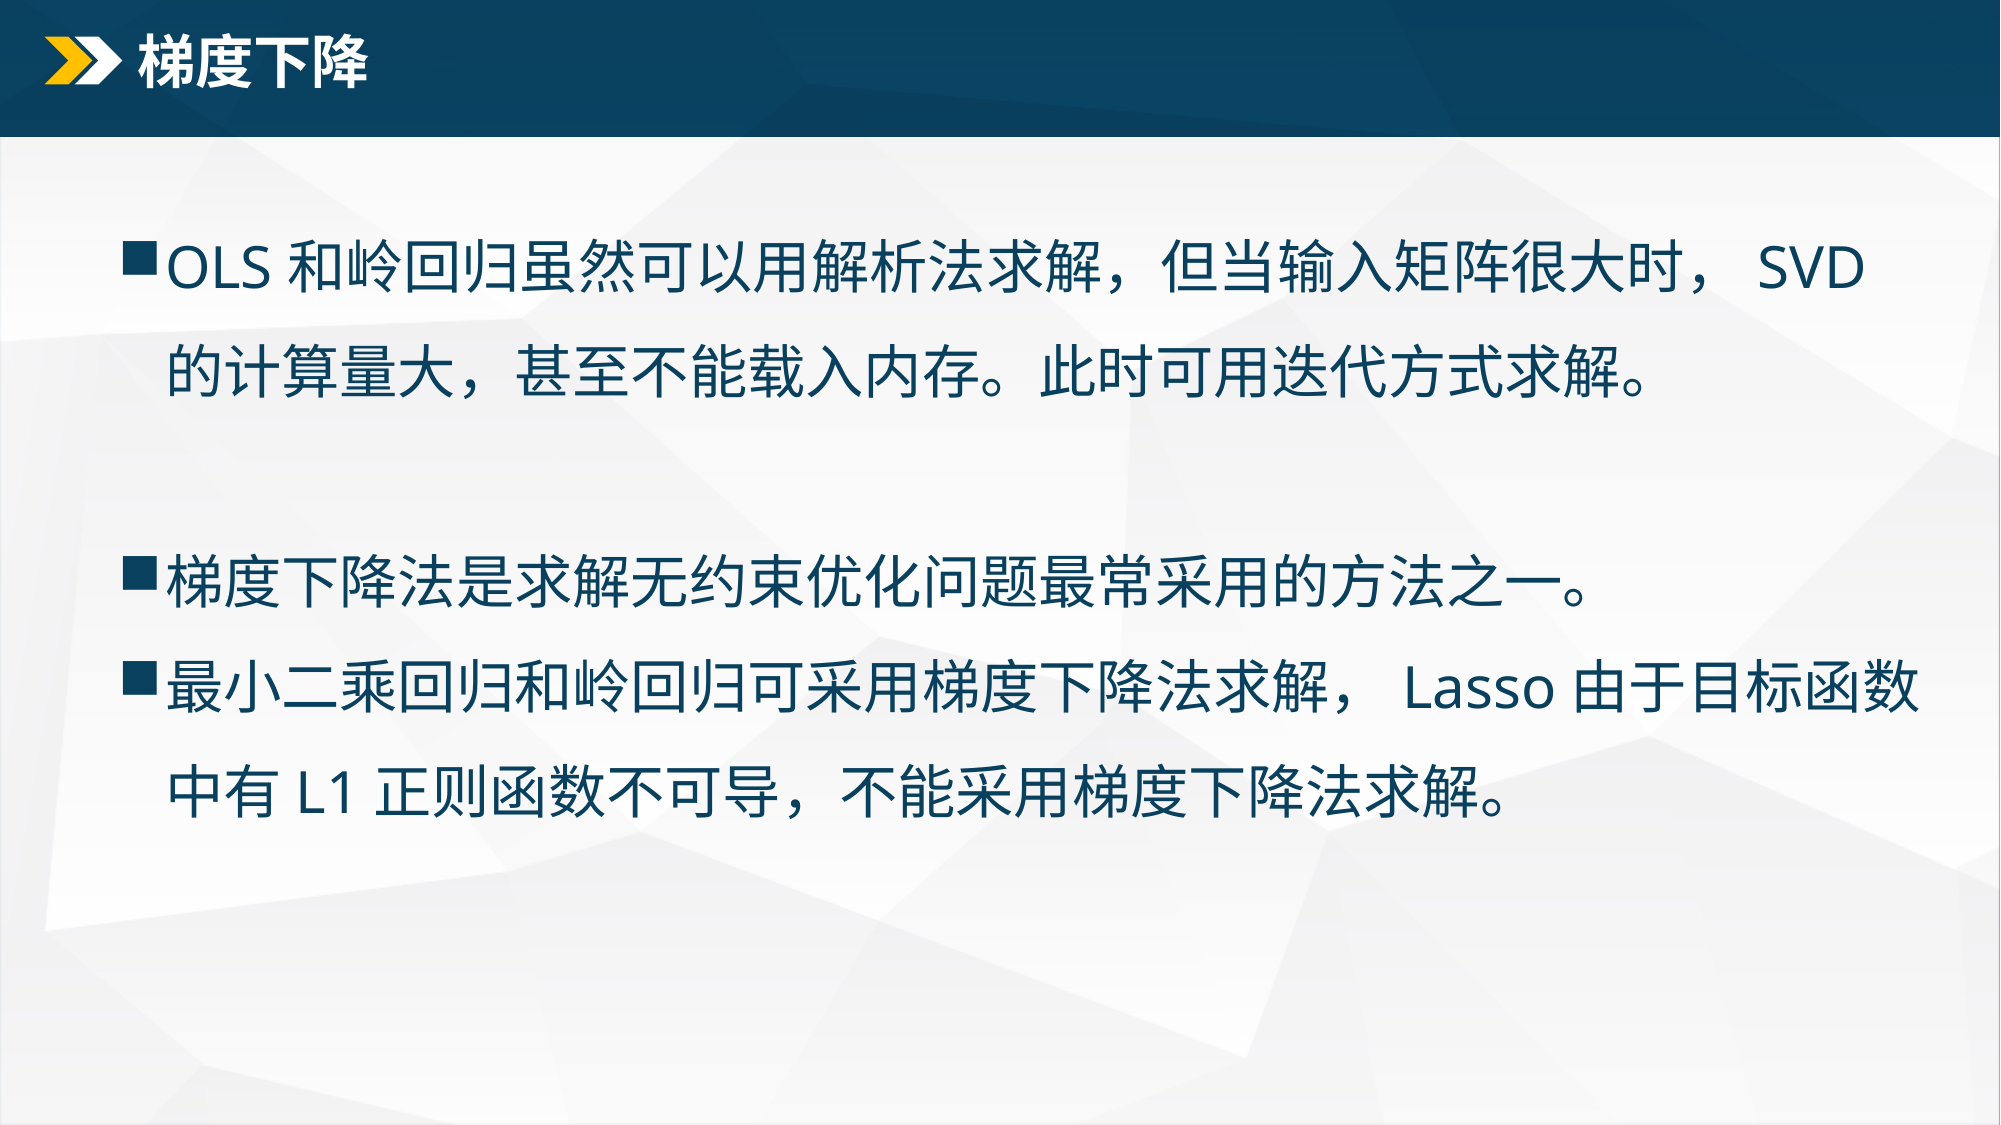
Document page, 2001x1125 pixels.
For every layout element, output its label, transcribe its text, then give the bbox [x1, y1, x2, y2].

title 梯度下降 [122, 25, 1723, 137]
picture [0, 0, 2000, 1125]
